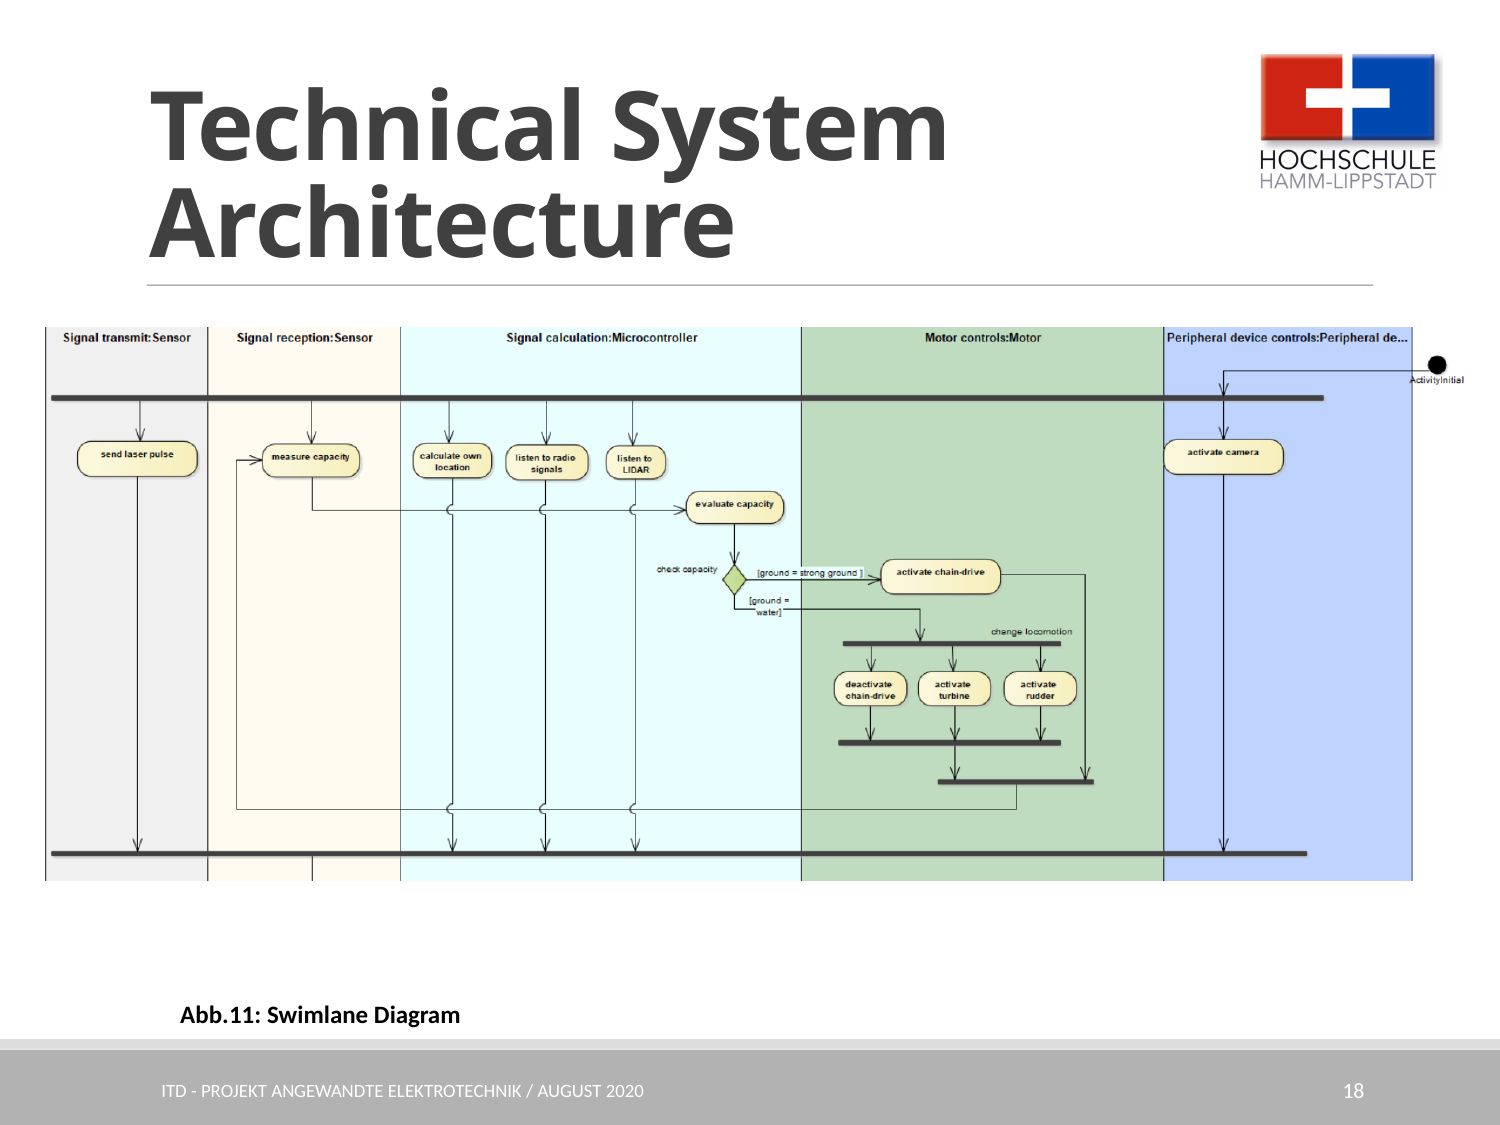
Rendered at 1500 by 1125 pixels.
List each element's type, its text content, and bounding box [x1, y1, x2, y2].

text_box ITD - Projekt angewandte Elektrotechnik / August 2020 [105, 1059, 700, 1120]
text_box Abb.11: Swimlane Diagram [165, 991, 477, 1036]
text_box Technical System Architecture [134, 47, 1373, 285]
text_box 18 [1218, 1059, 1380, 1120]
picture [39, 326, 1468, 881]
picture [1373, 50, 1443, 192]
